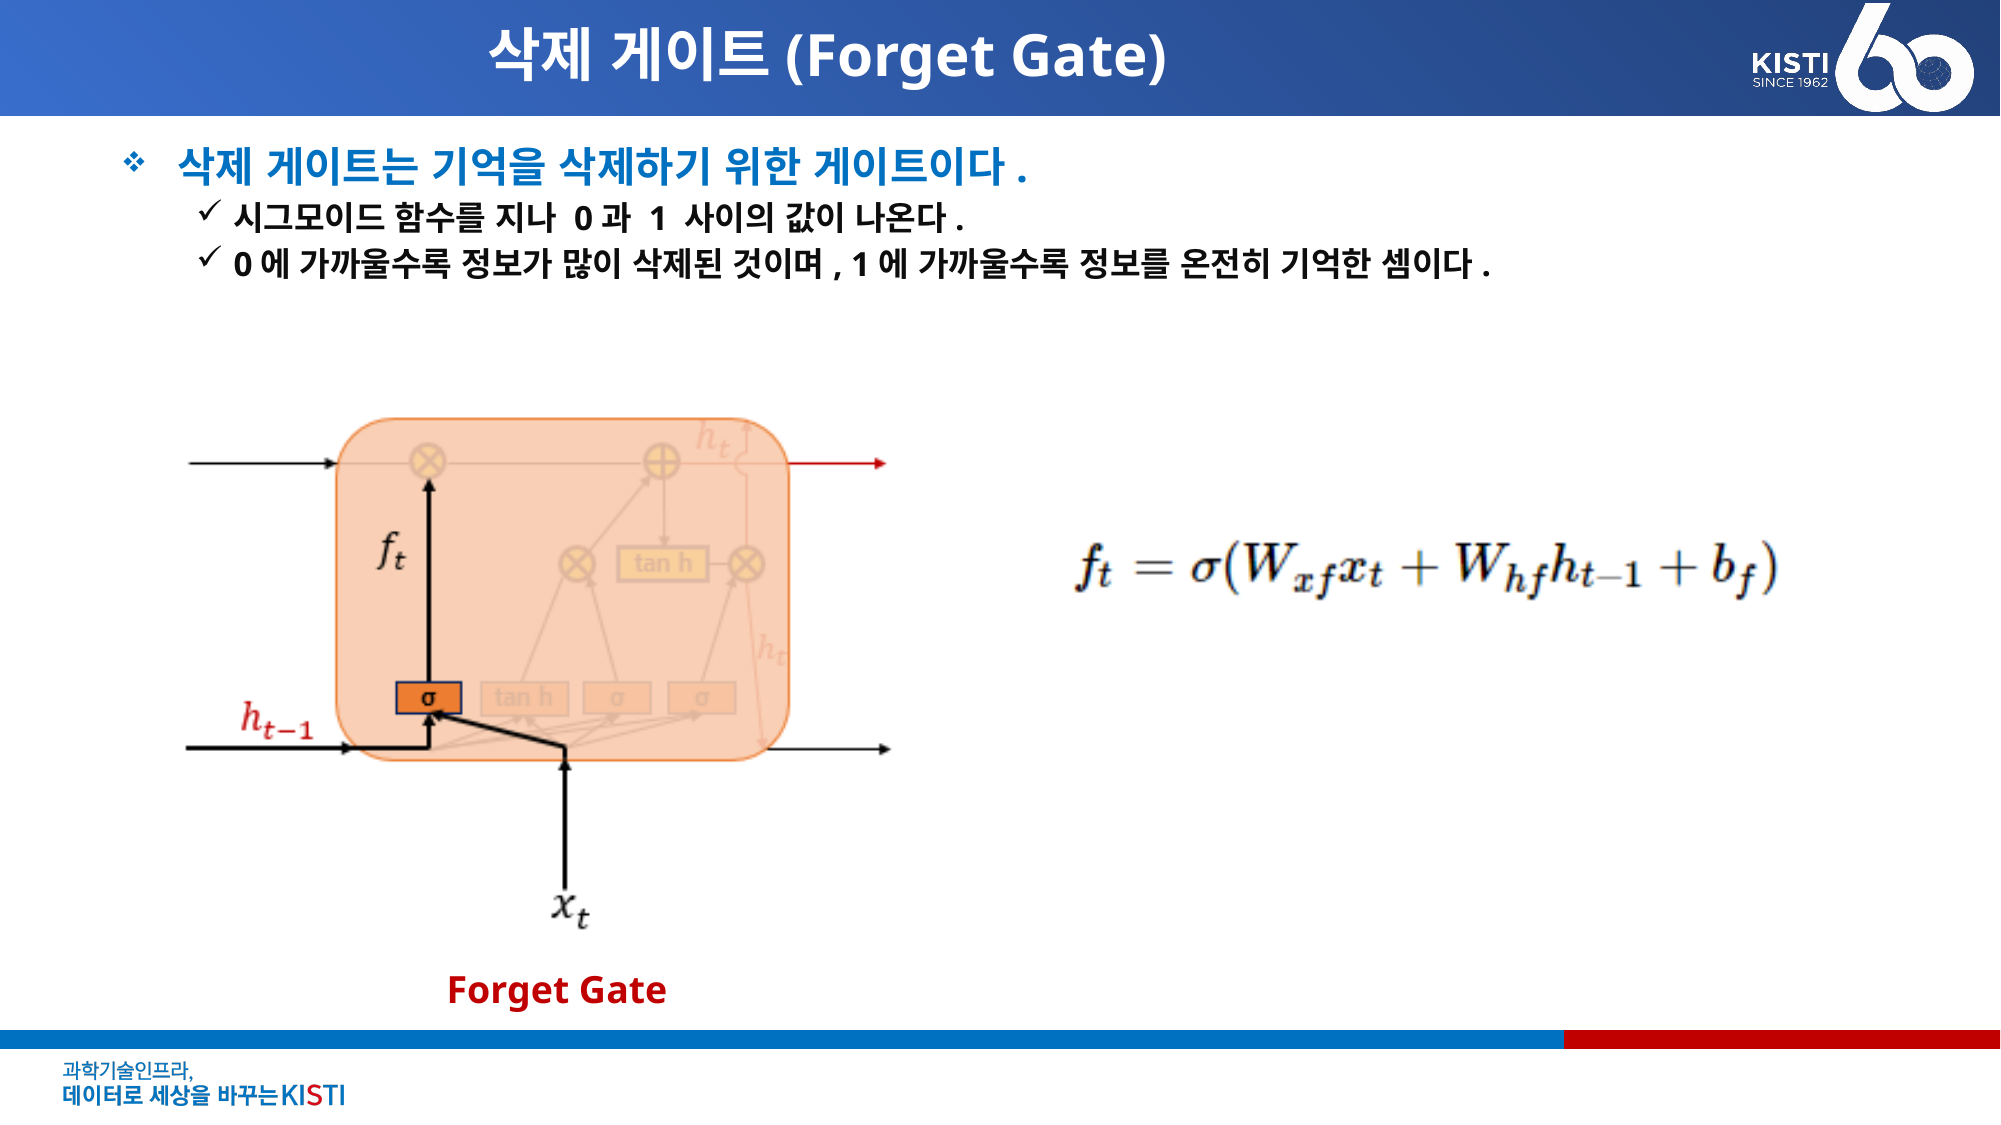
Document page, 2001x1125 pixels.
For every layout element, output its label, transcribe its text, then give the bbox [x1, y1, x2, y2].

picture [1030, 531, 1809, 616]
title 삭제 게이트(Forget Gate) [0, 0, 1656, 116]
list 삭제 게이트는 기억을 삭제하기 위한 게이트이다. 시그모이드 함수를 지나 0과 1 사이의 값이 나온다. 0에 가까울수록 정보가 많이 삭제된 것이며, 1에 가까울수록 정보를 온전히 기억한 셈이다. [106, 138, 2000, 1009]
text_box Forget Gate [431, 958, 698, 1019]
picture [162, 396, 911, 934]
picture [1753, 3, 1974, 112]
picture [63, 1061, 344, 1106]
